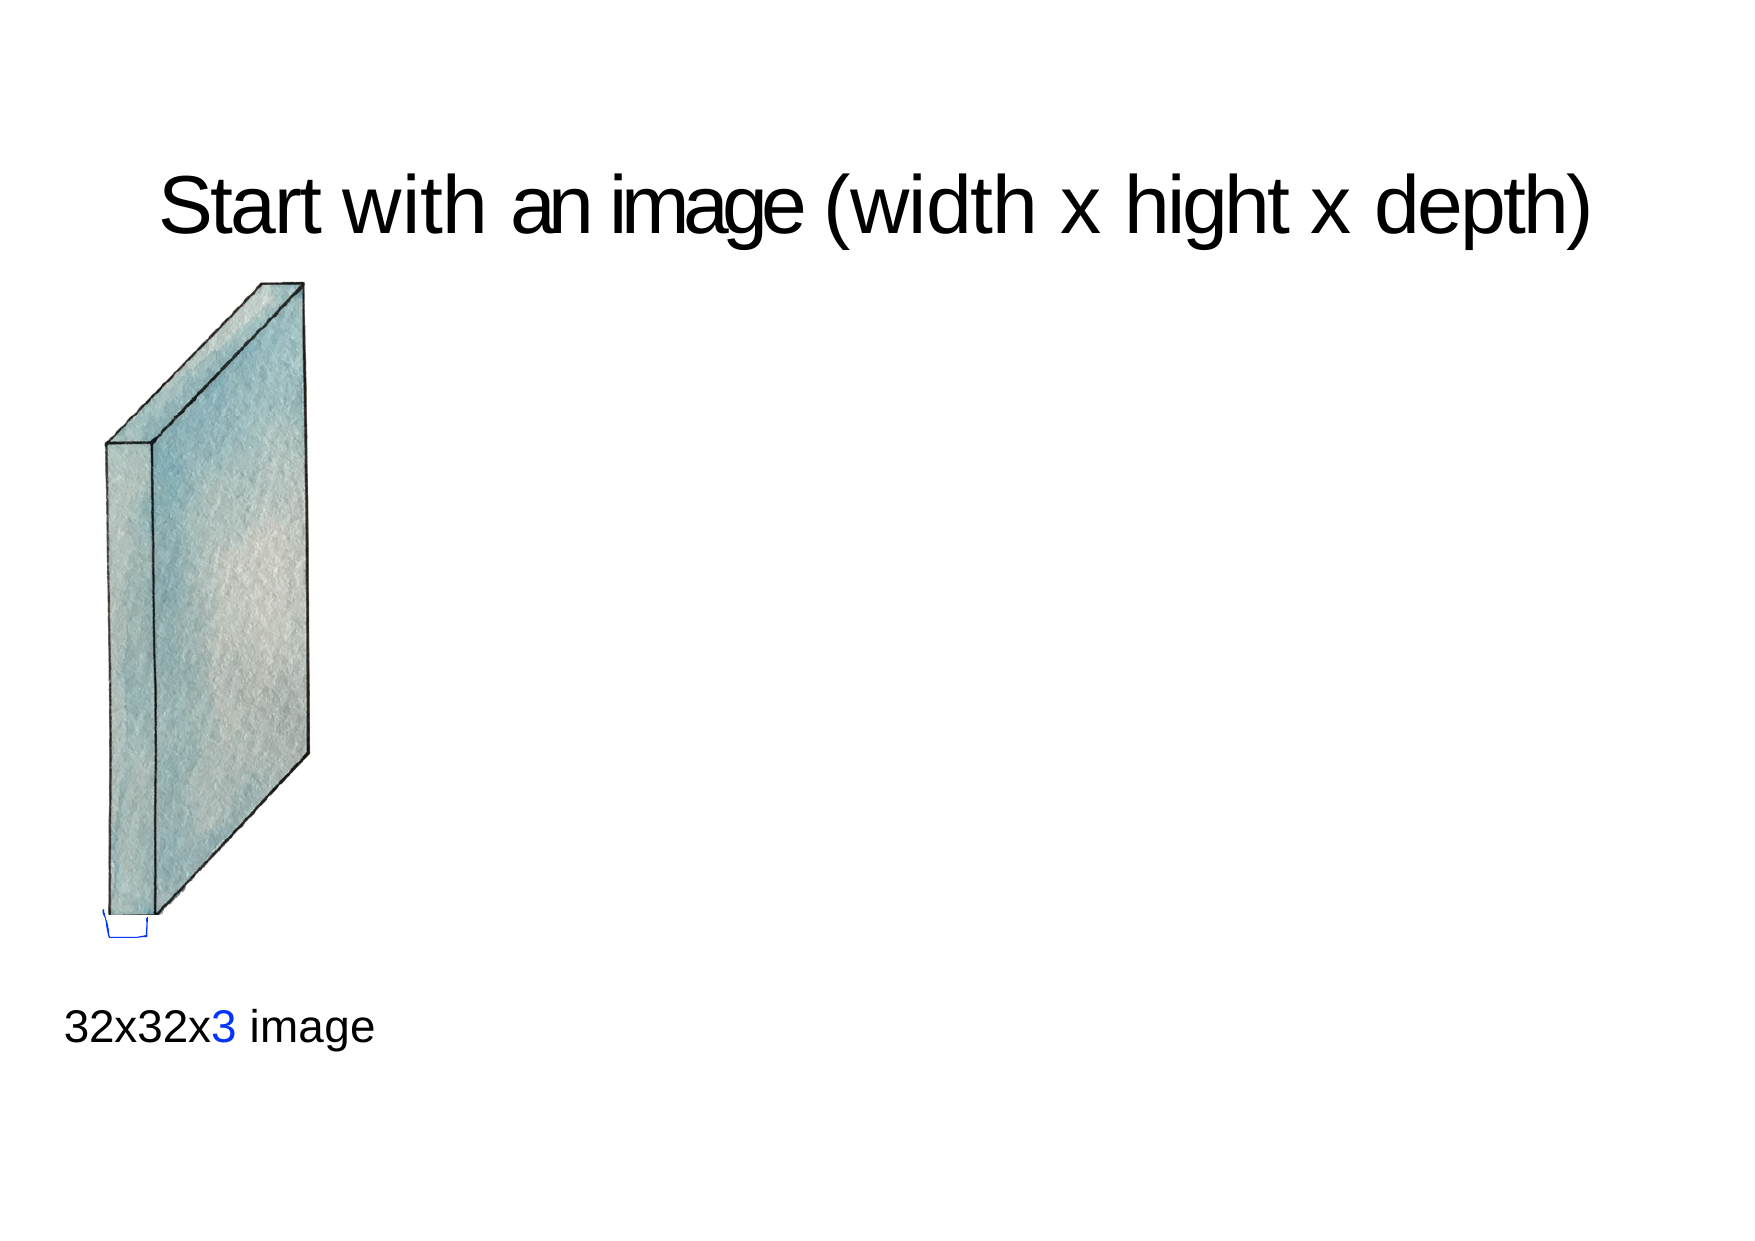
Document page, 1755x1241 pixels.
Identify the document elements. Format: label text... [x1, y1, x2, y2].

text_box 32x32x3 image [61, 1005, 380, 1052]
text_box [102, 909, 148, 939]
title Start with an image (width x hight x depth) [156, 149, 1600, 359]
text_box [80, 274, 314, 916]
